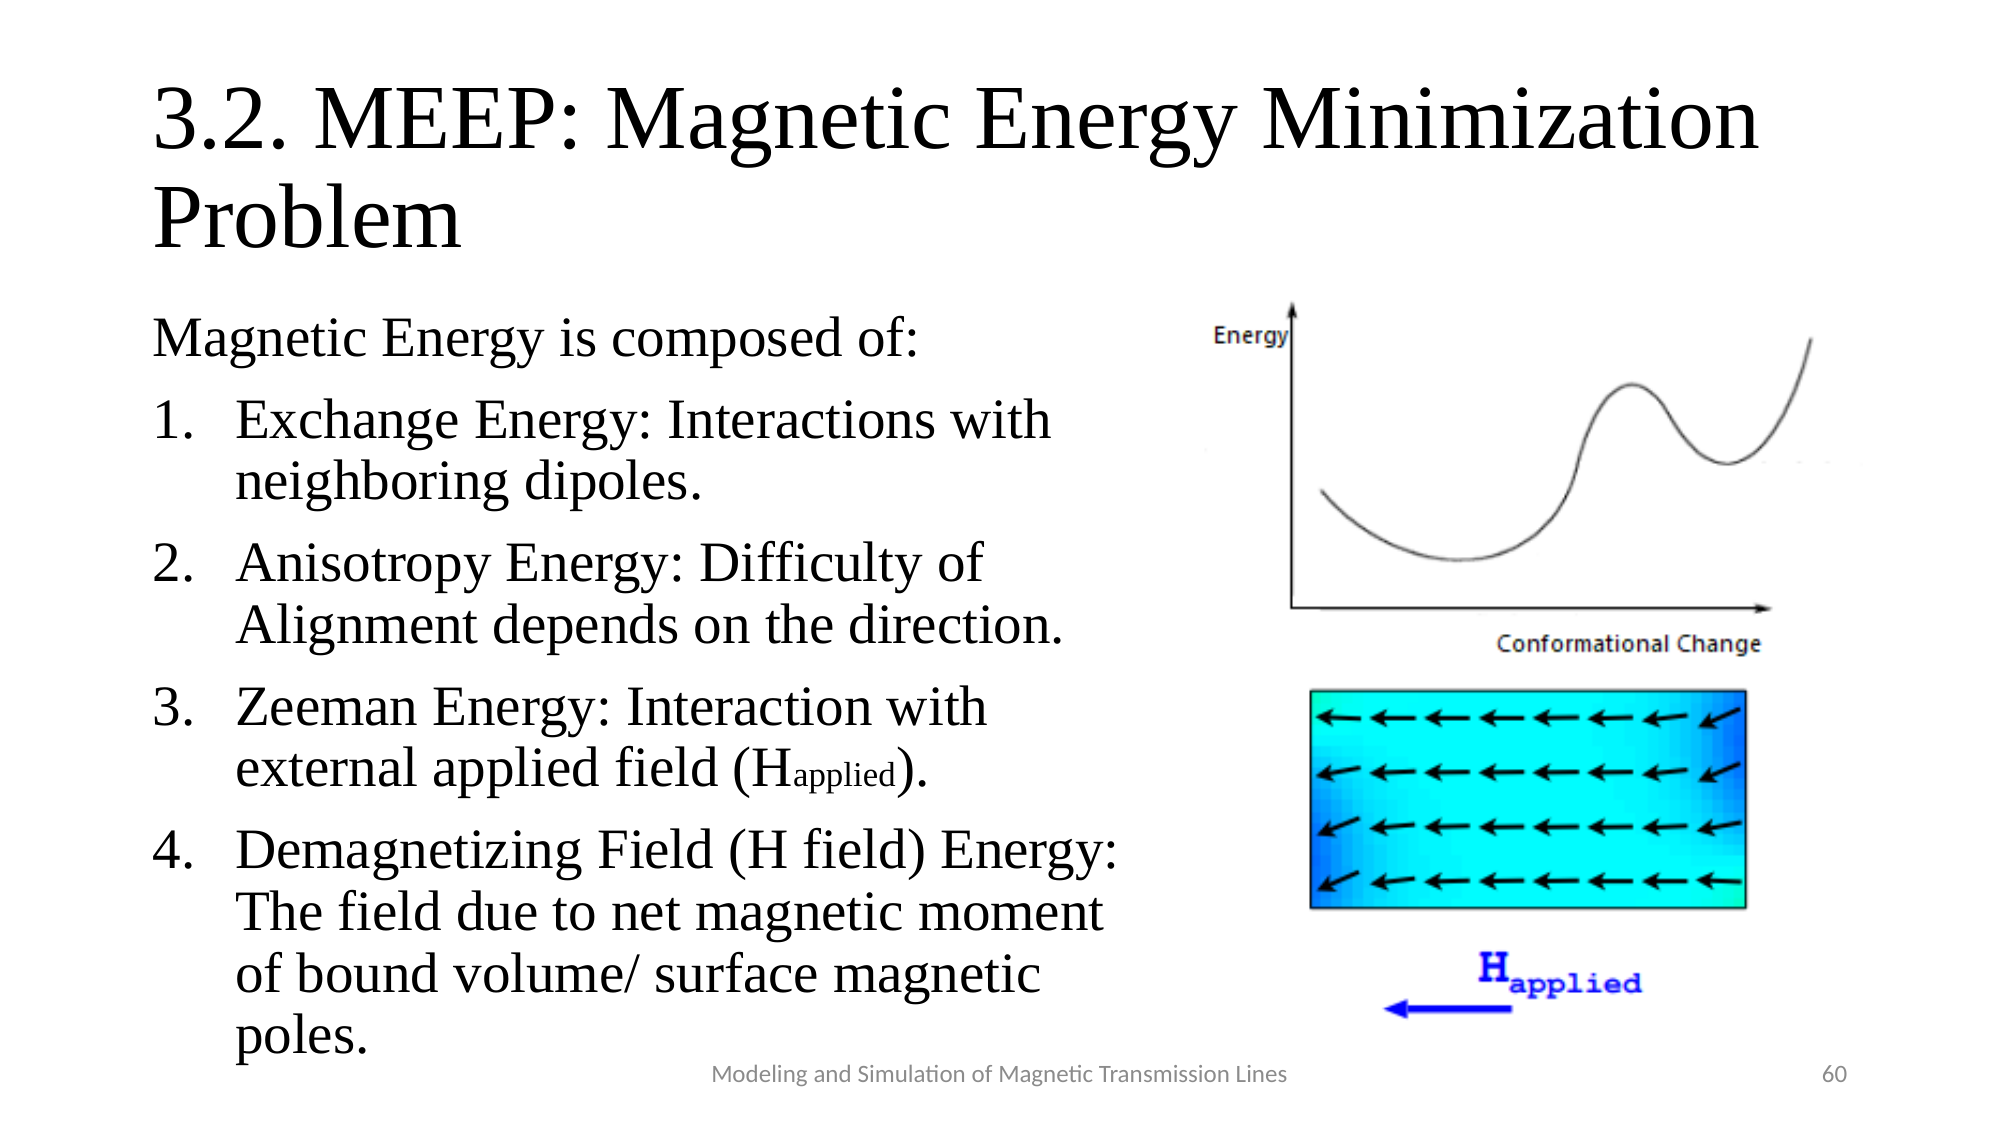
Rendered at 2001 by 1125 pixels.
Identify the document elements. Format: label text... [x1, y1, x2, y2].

list Magnetic Energy is composed of: Exchange Energy: Interactions with neighboring dipoles. Anisotropy Energy: Difficulty of Alignment depends on the direction. Zeeman Energy: Interaction with external applied field (Happlied). Demagnetizing Field (H field) Energy: The field due to net magnetic moment of bound volume/ surface magnetic poles. [137, 299, 1175, 1074]
slide_number 60 [1412, 1042, 1863, 1103]
title 3.2. MEEP: Magnetic Energy Minimization Problem [137, 59, 1863, 278]
footer Modeling and Simulation of Magnetic Transmission Lines [662, 1042, 1338, 1103]
picture [1203, 299, 1863, 1038]
